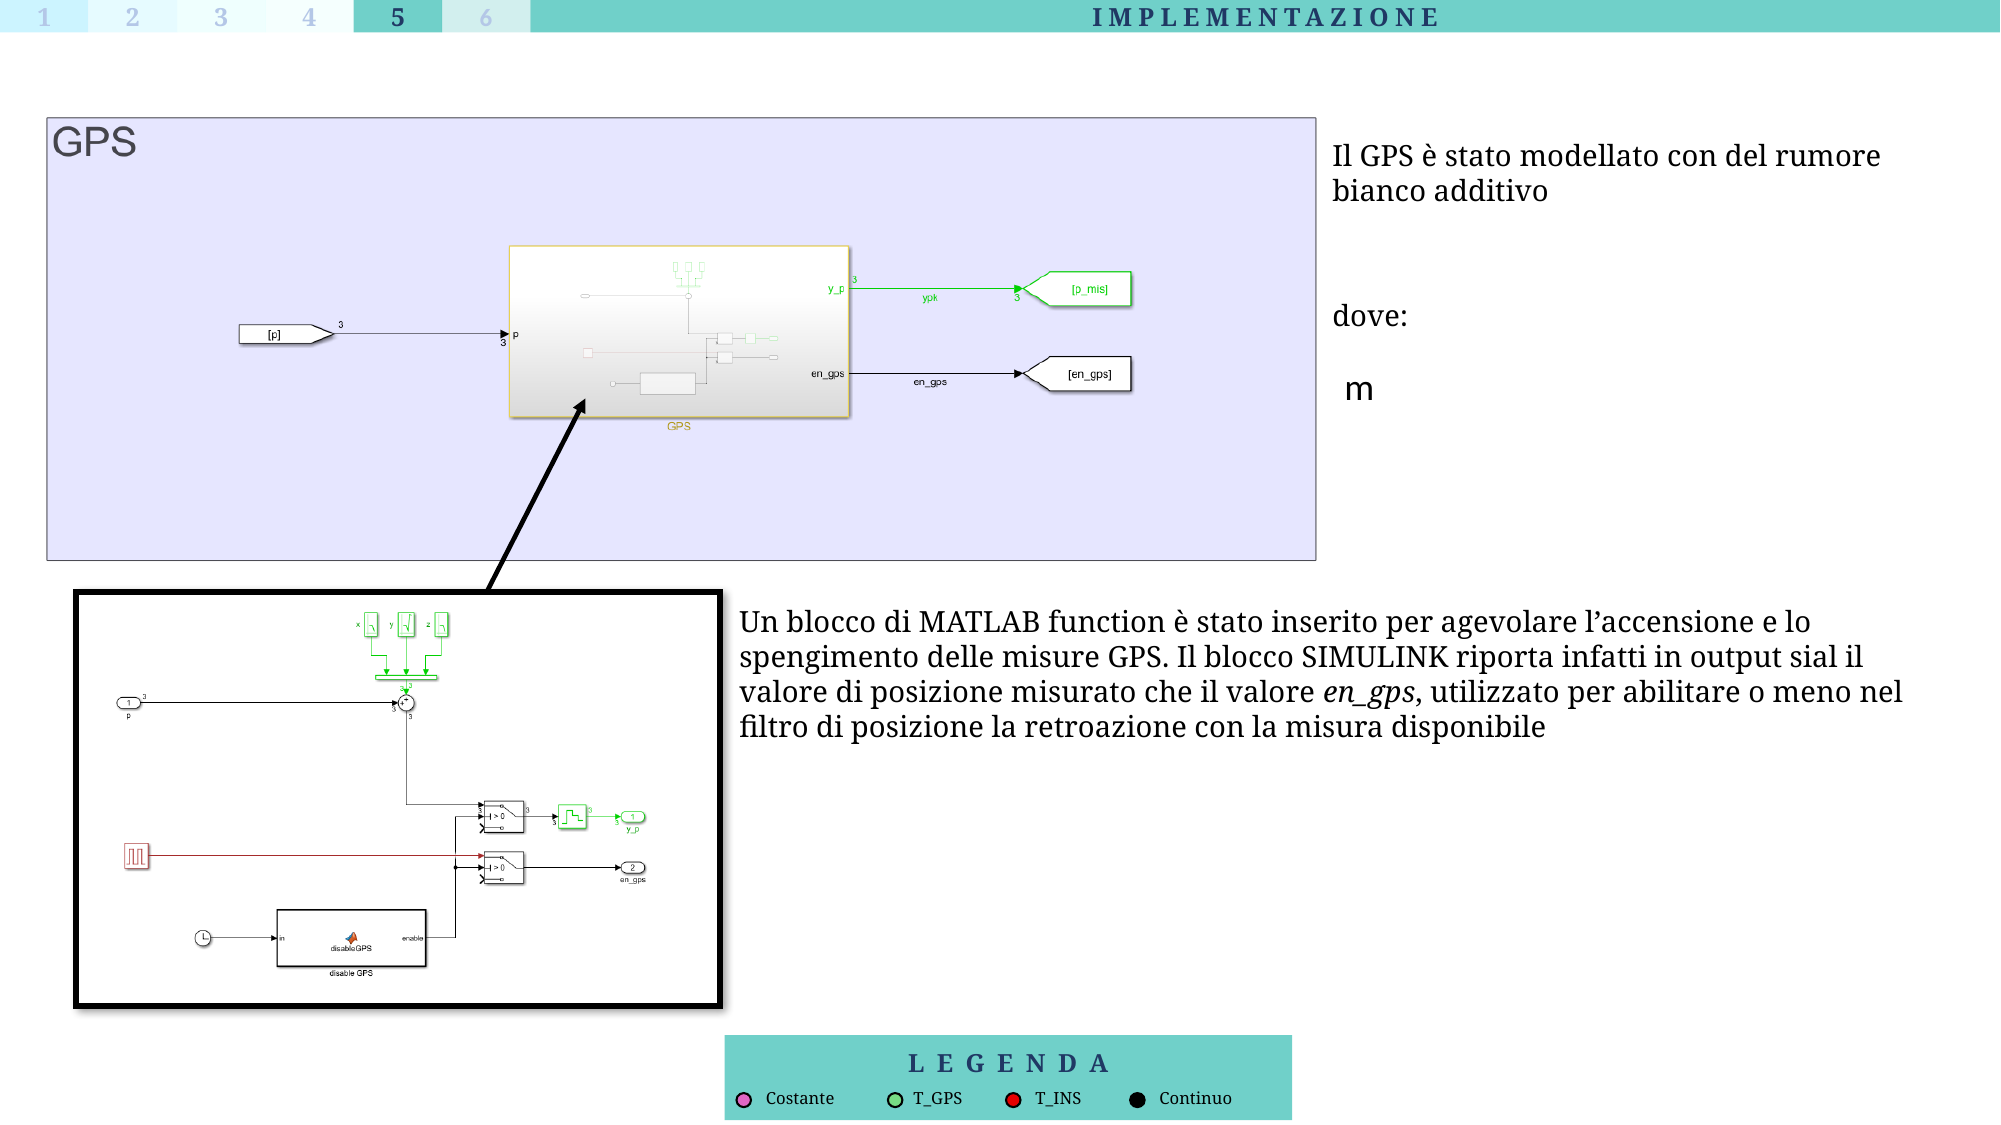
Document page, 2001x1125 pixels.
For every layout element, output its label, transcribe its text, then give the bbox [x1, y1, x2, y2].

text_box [724, 1035, 1540, 1121]
text_box Il GPS è stato modellato con del rumore bianco additivo [1318, 129, 1963, 215]
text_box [485, 398, 586, 594]
picture [79, 595, 717, 1003]
picture [44, 114, 1318, 563]
text_box Un blocco di MATLAB function è stato inserito per agevolare l’accensione e lo spengimento delle misure GPS. Il blocco SIMULINK riporta infatti in output sial il valore di posizione misurato che il valore en_gps, utilizzato per abilitare o meno nel filtro di posizione la retroazione con la misura disponibile [724, 595, 1937, 751]
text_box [0, 0, 2000, 33]
text_box dove: [1318, 290, 1963, 340]
